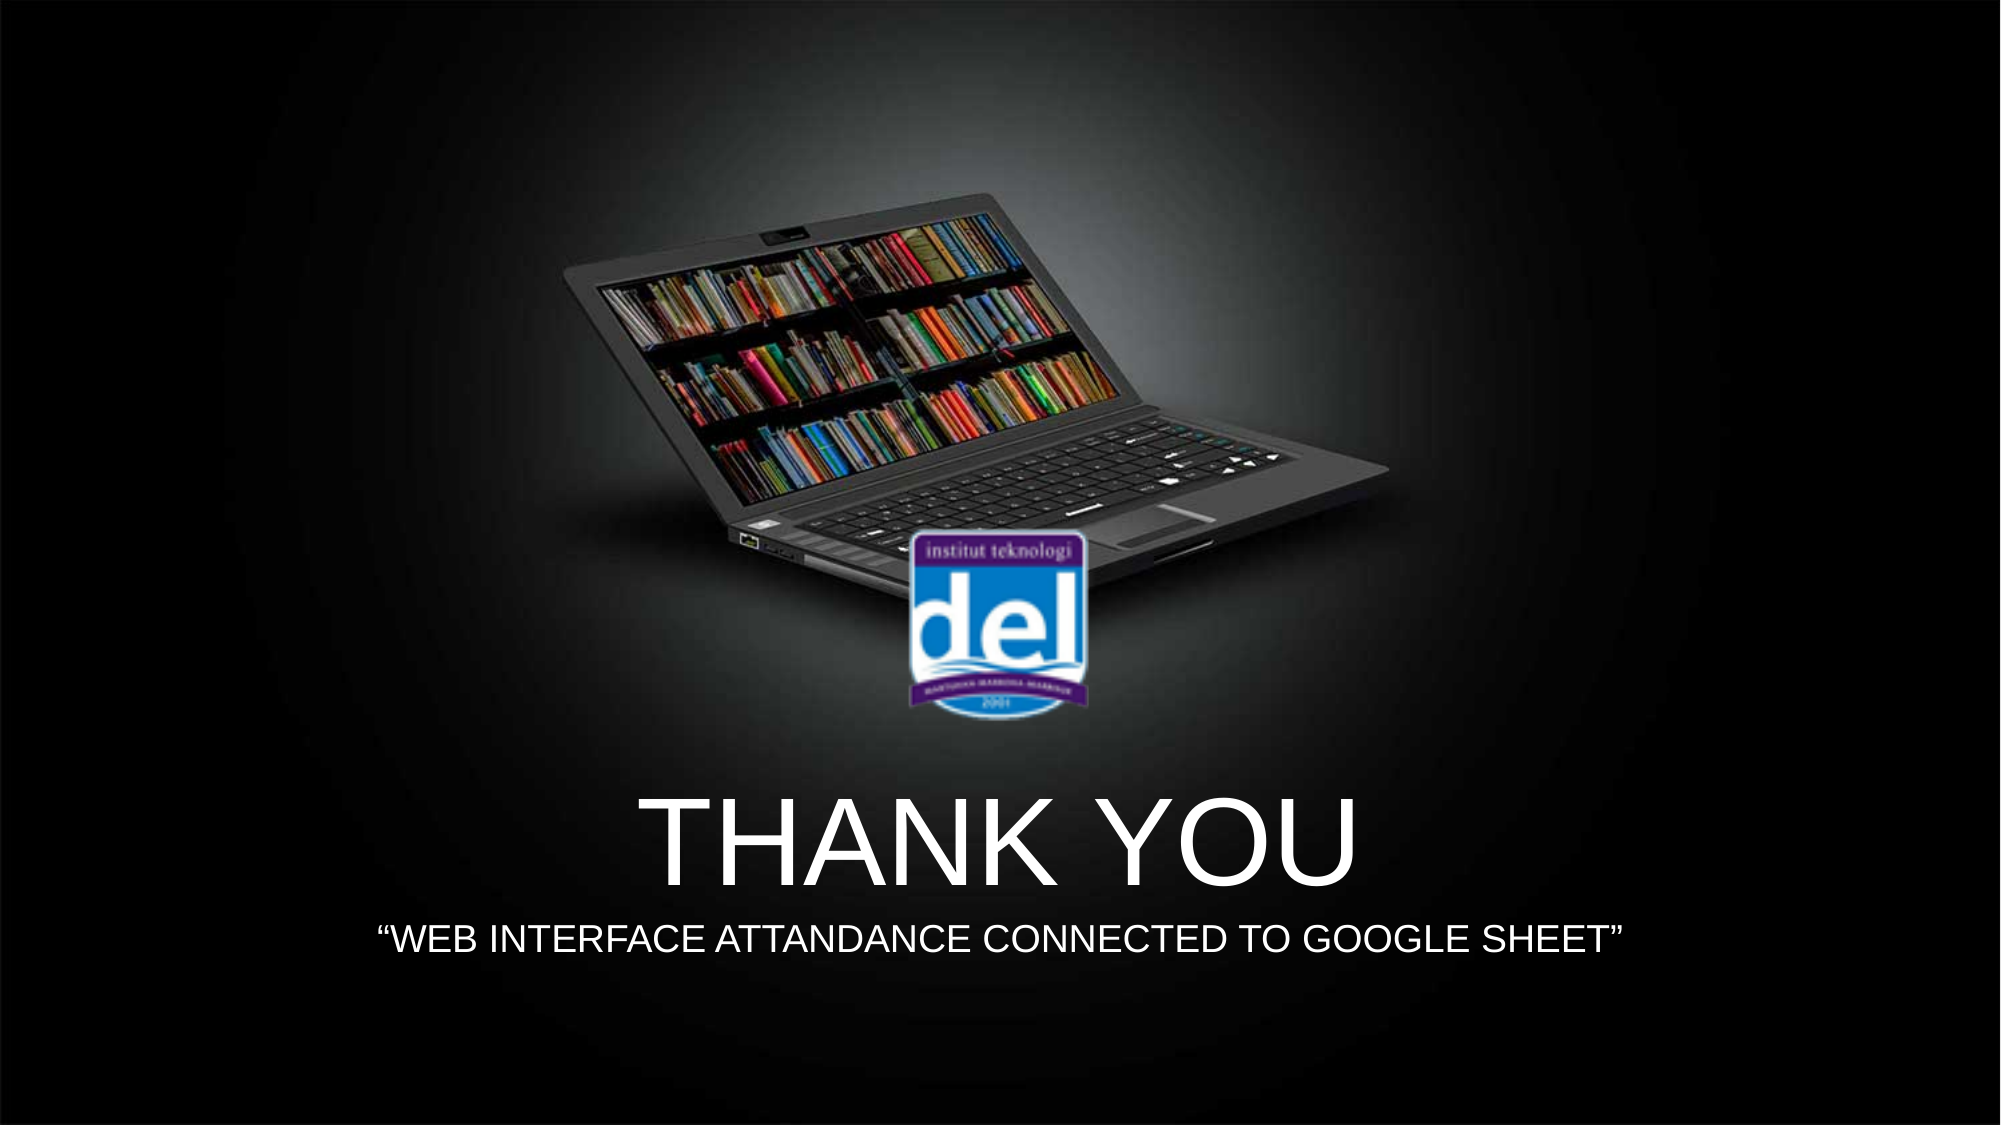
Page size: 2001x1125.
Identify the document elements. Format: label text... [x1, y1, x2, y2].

picture [0, 0, 2001, 1125]
text_box “WEB INTERFACE ATTANDANCE CONNECTED TO GOOGLE SHEET” [0, 906, 2000, 968]
text_box THANK YOU [0, 752, 2000, 906]
